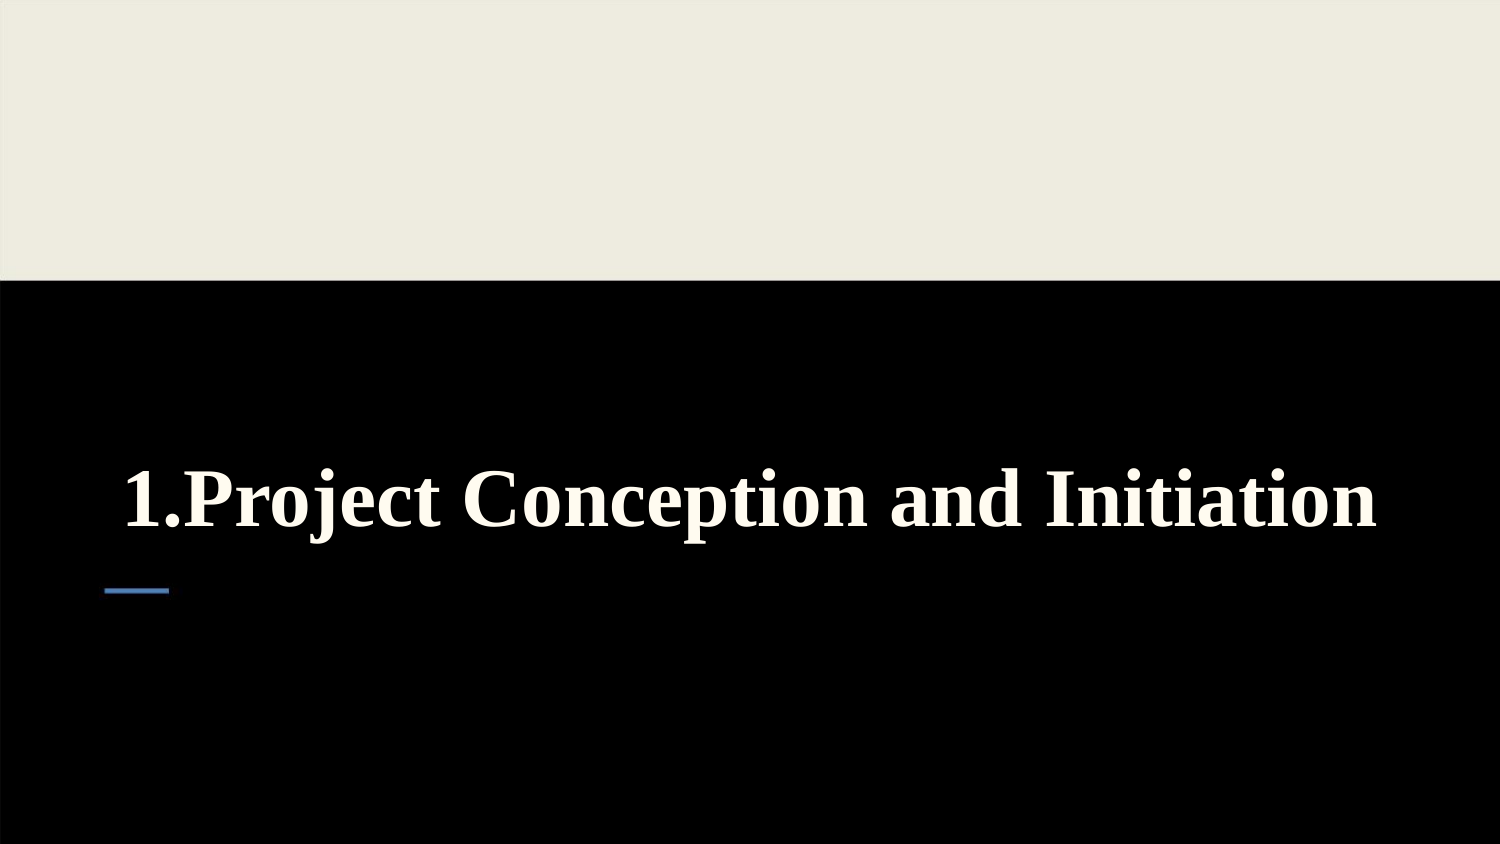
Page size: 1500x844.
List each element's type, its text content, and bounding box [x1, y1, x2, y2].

text_box [0, 0, 1500, 844]
text_box 1.Project Conception and Initiation [121, 451, 1404, 544]
